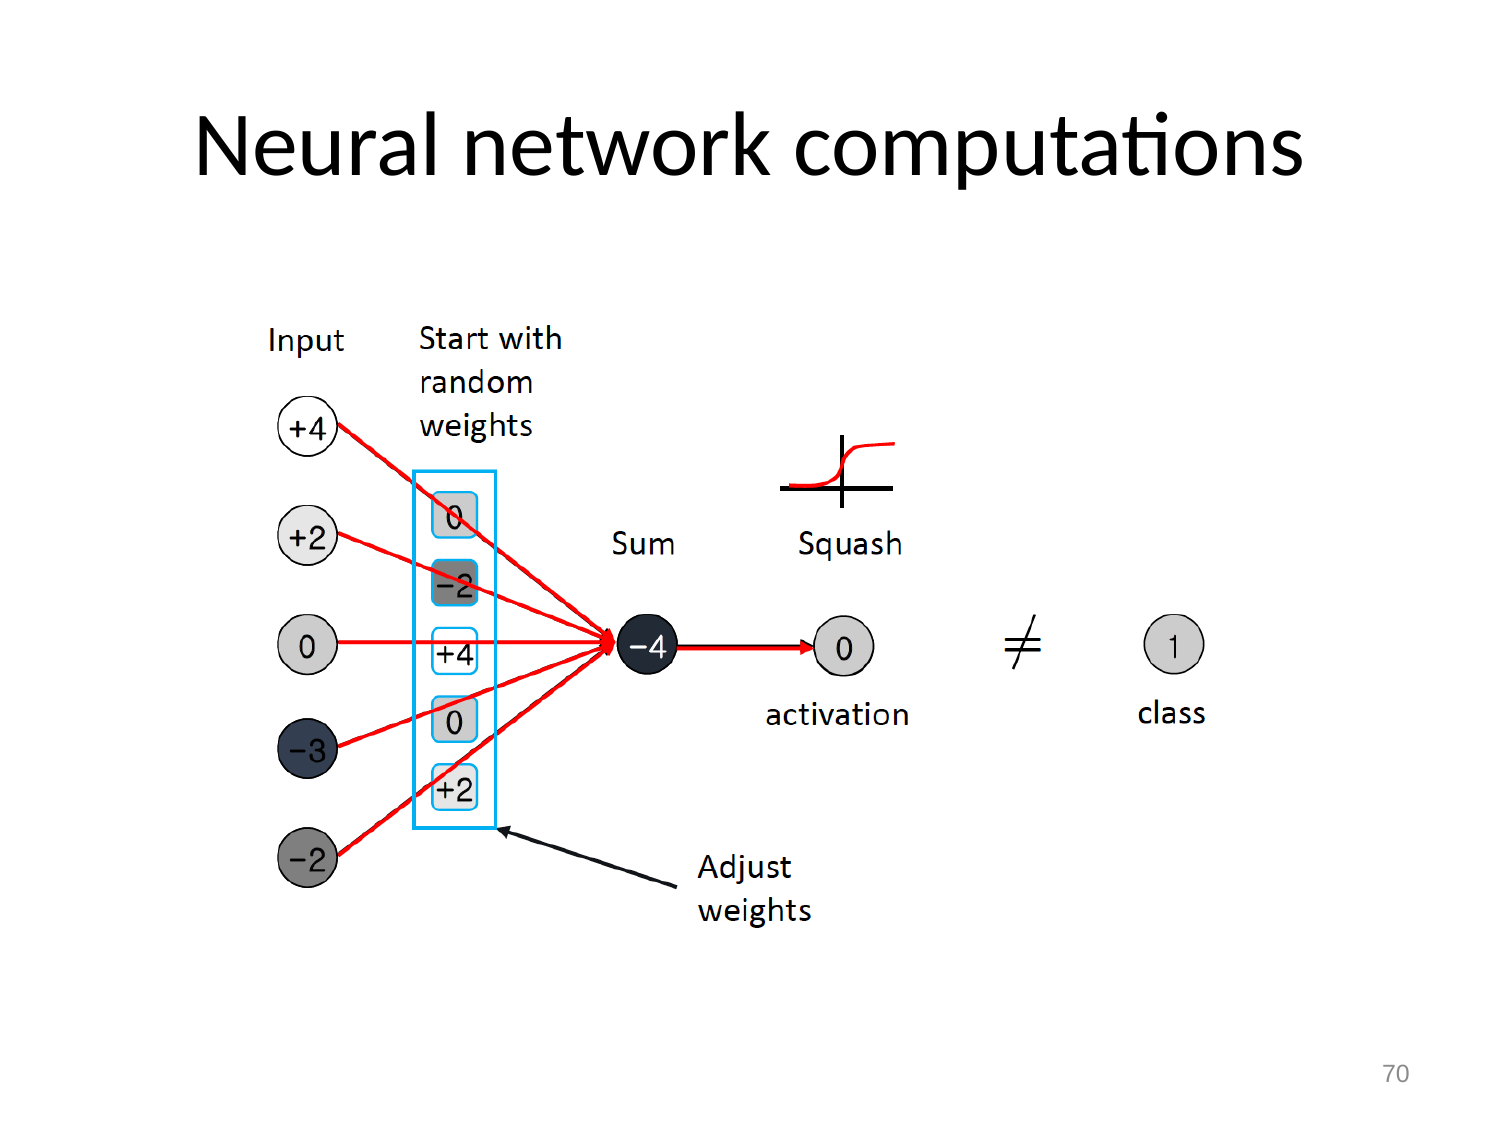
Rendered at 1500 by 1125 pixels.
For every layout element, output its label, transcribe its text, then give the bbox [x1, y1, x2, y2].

slide_number 70 [1074, 1042, 1425, 1103]
title Neural network computations [75, 45, 1425, 233]
picture [230, 299, 1271, 954]
